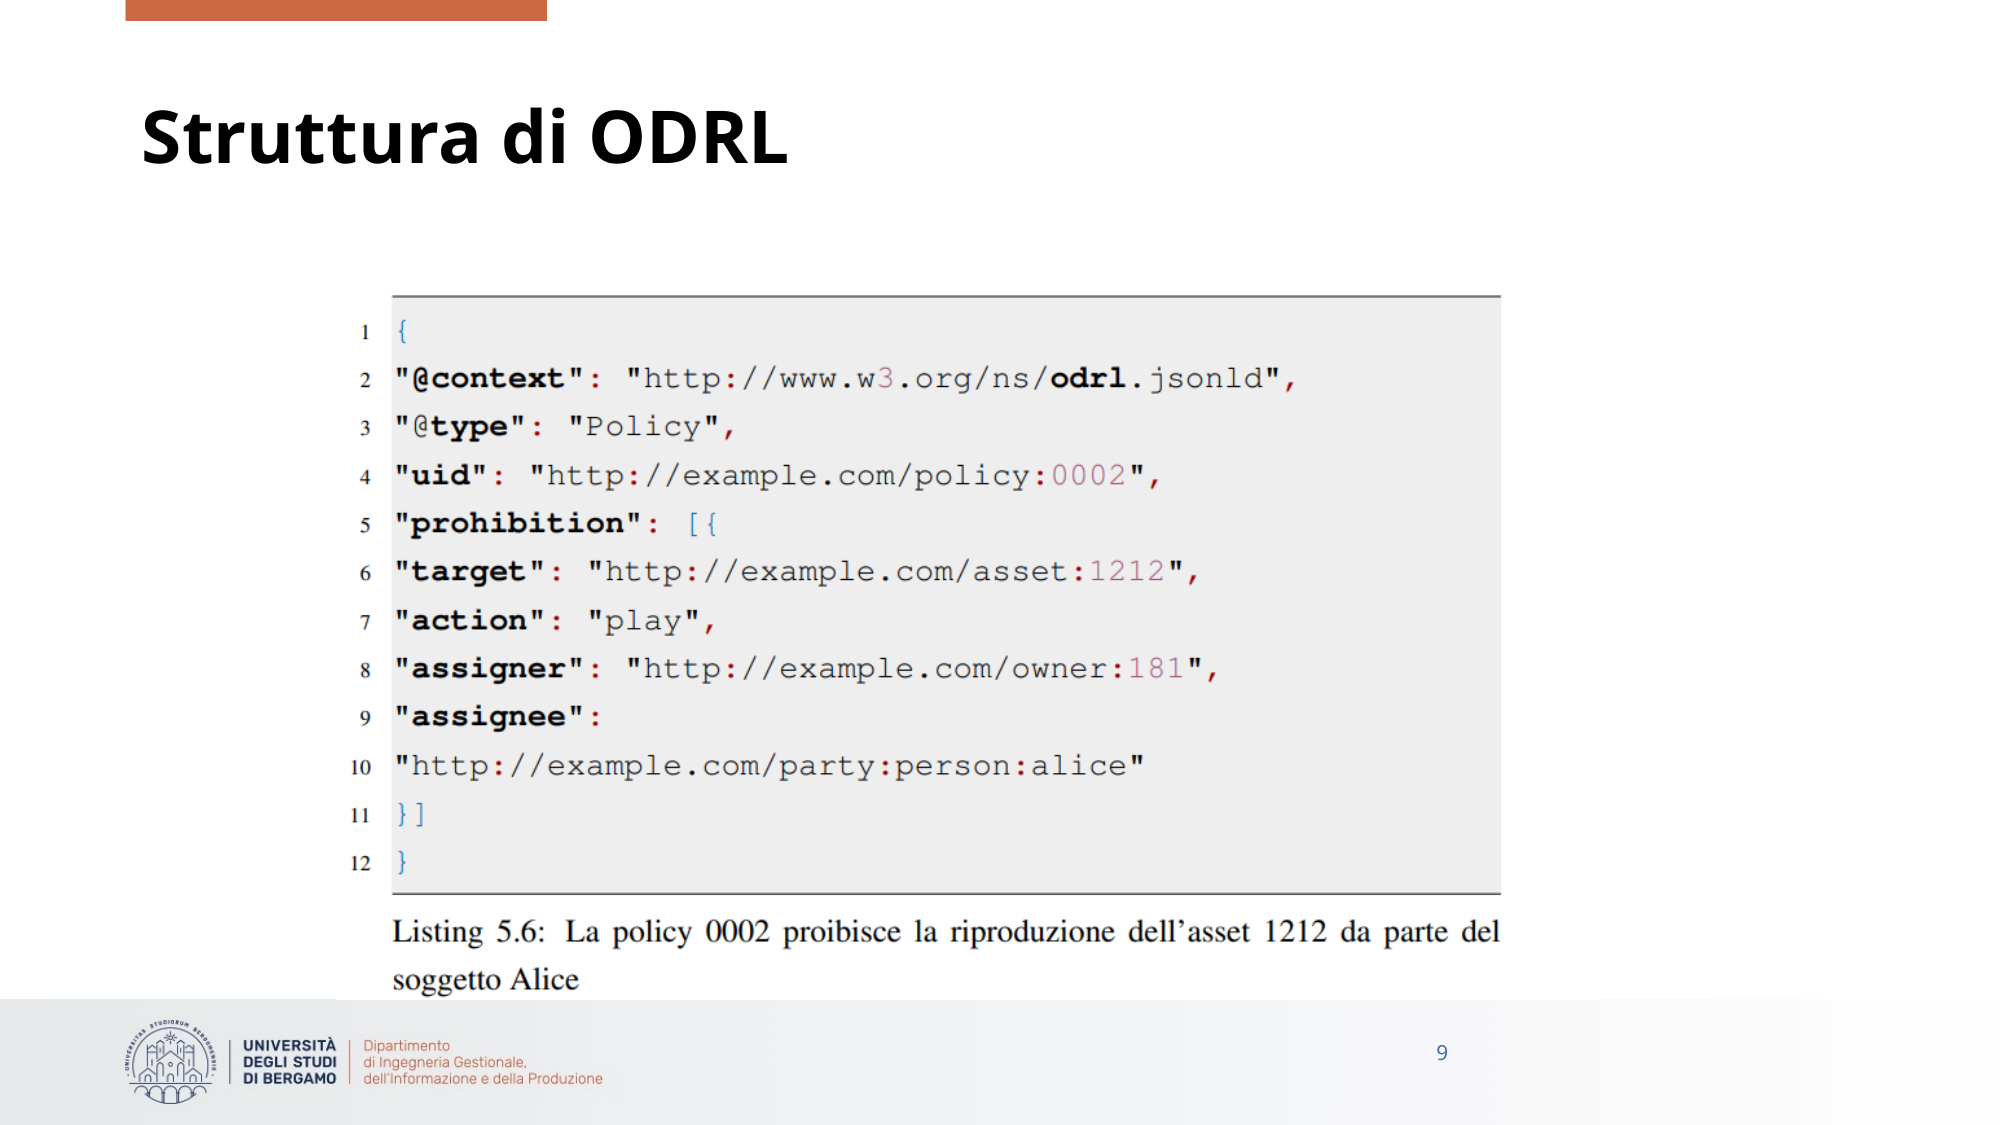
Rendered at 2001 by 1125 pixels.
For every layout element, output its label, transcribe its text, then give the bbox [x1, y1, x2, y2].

slide_number 9 [1421, 1032, 1872, 1093]
title Struttura di ODRL [127, 93, 1875, 257]
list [336, 272, 1597, 1000]
